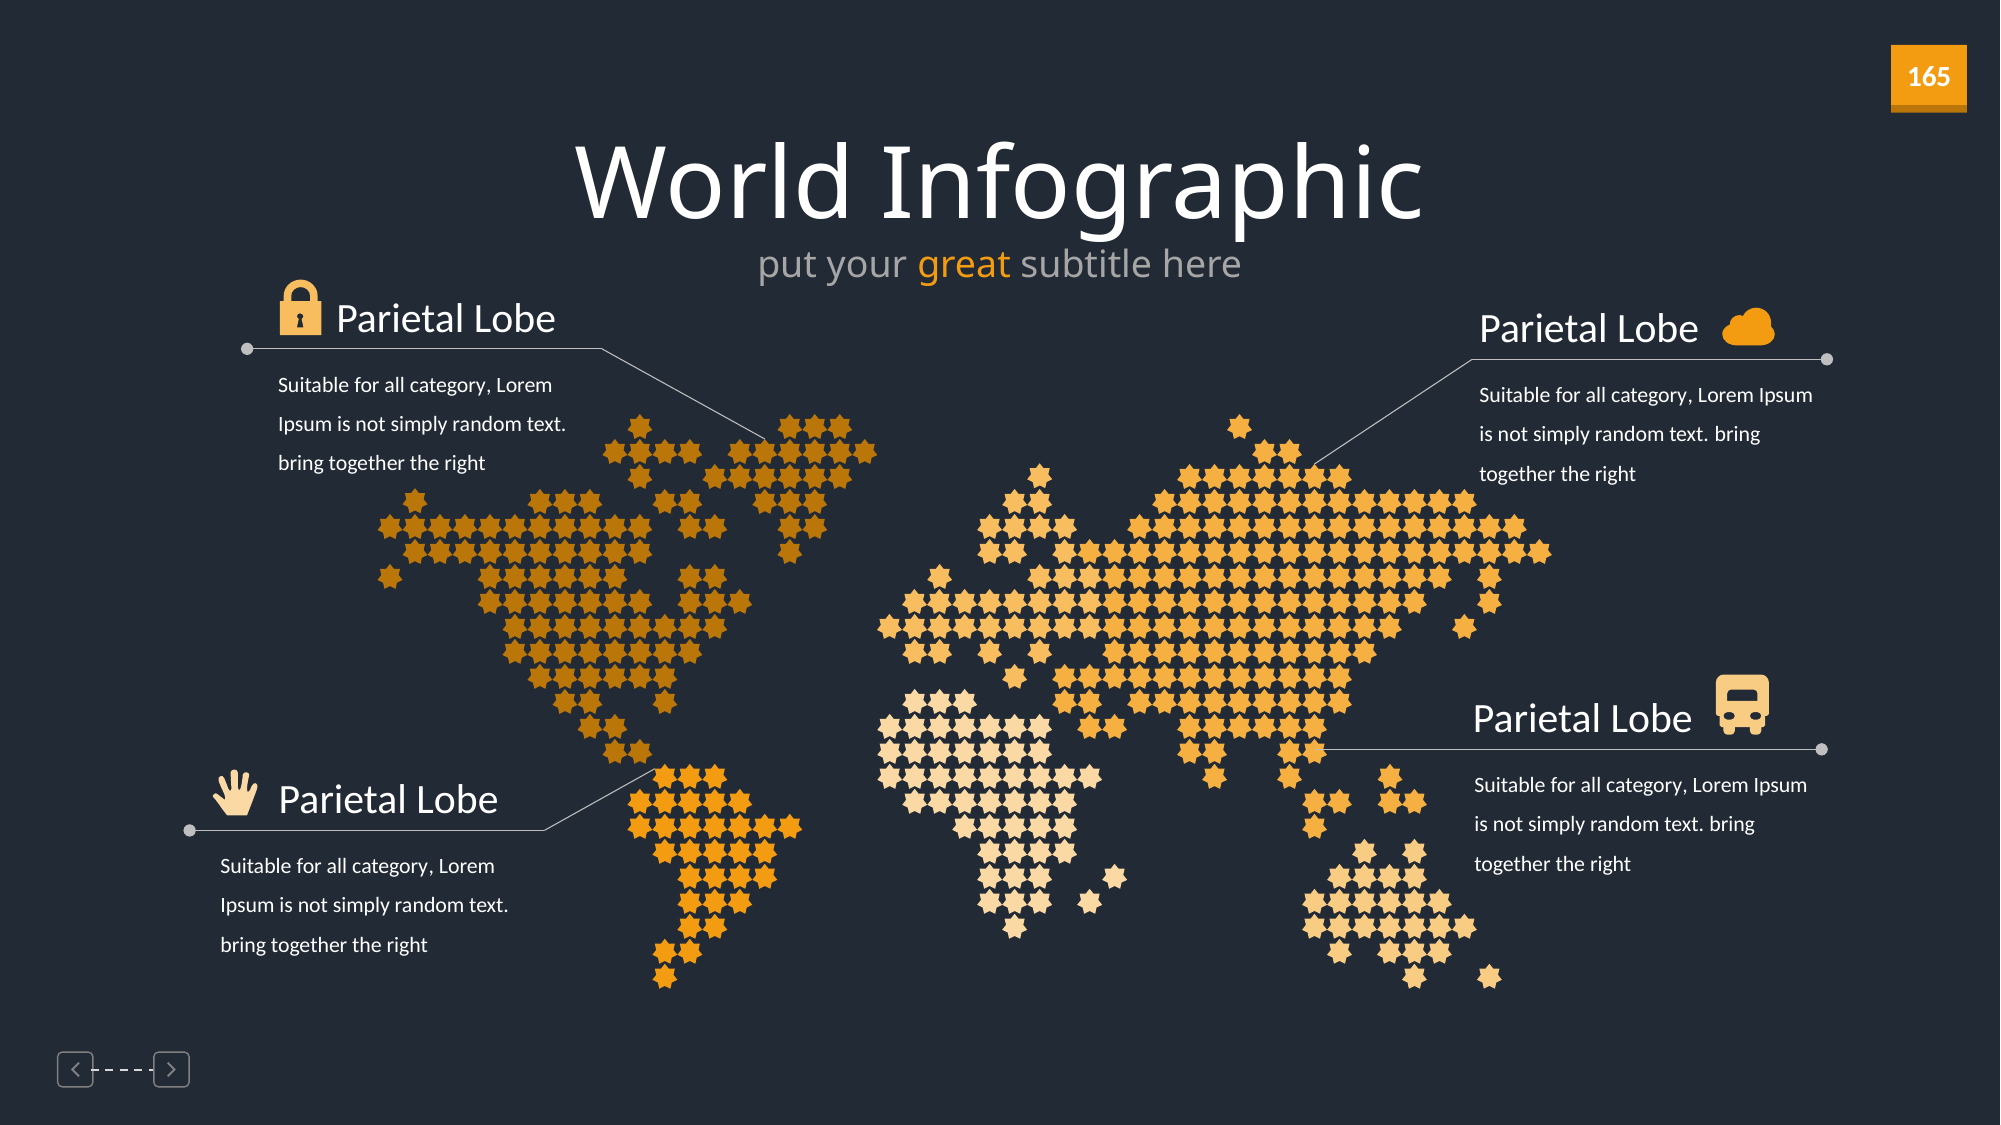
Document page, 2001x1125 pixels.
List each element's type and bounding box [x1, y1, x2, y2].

text_box [559, 111, 1440, 293]
text_box [189, 279, 1842, 989]
